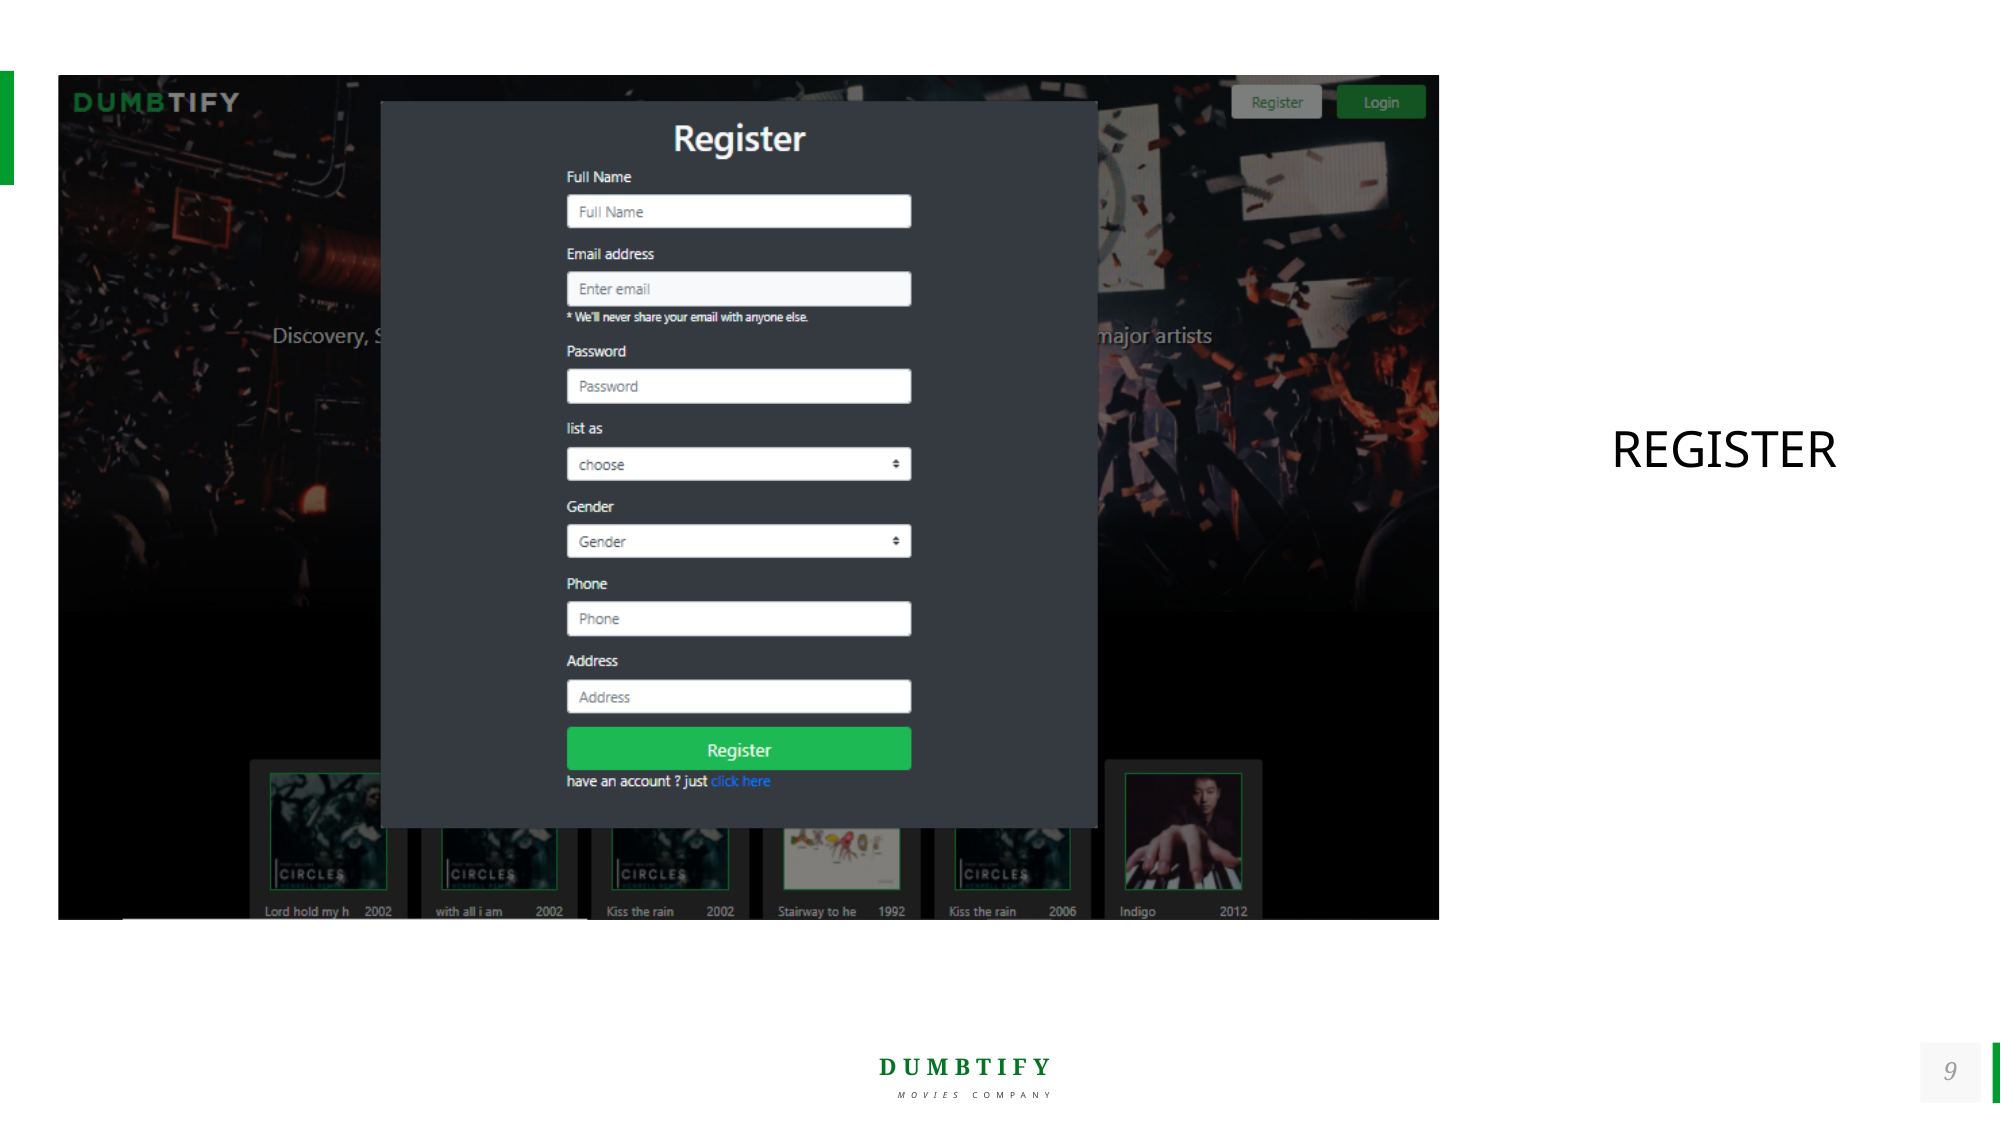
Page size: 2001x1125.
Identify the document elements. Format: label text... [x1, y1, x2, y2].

text_box DUMBTIFY MOVIES COMPANY [744, 977, 1204, 1108]
text_box REGISTER [1440, 409, 2000, 485]
picture [58, 75, 1440, 920]
slide_number 9 [1920, 1042, 1982, 1103]
